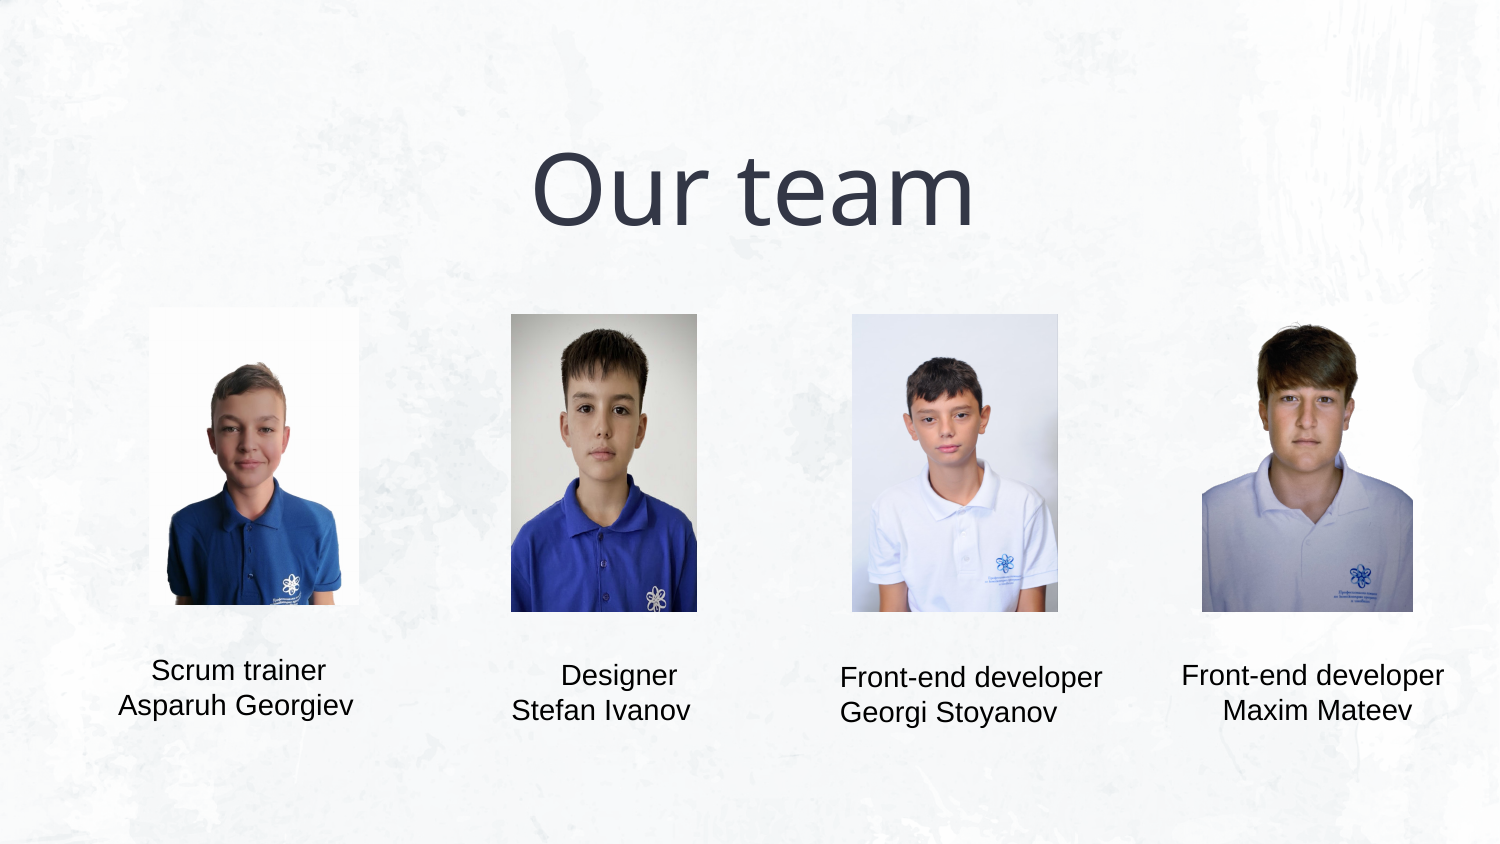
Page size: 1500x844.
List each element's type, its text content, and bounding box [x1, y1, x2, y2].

title Our team [514, 23, 1278, 329]
picture [0, 0, 1500, 844]
text_box Designer Stefan Ivanov [496, 648, 706, 734]
text_box Front-end developer Maxim Mateev [1166, 648, 1460, 734]
text_box Front-end developer Georgi Stoyanov [791, 651, 1119, 737]
text_box Scrum trainer Asparuh Georgiev [103, 643, 370, 729]
